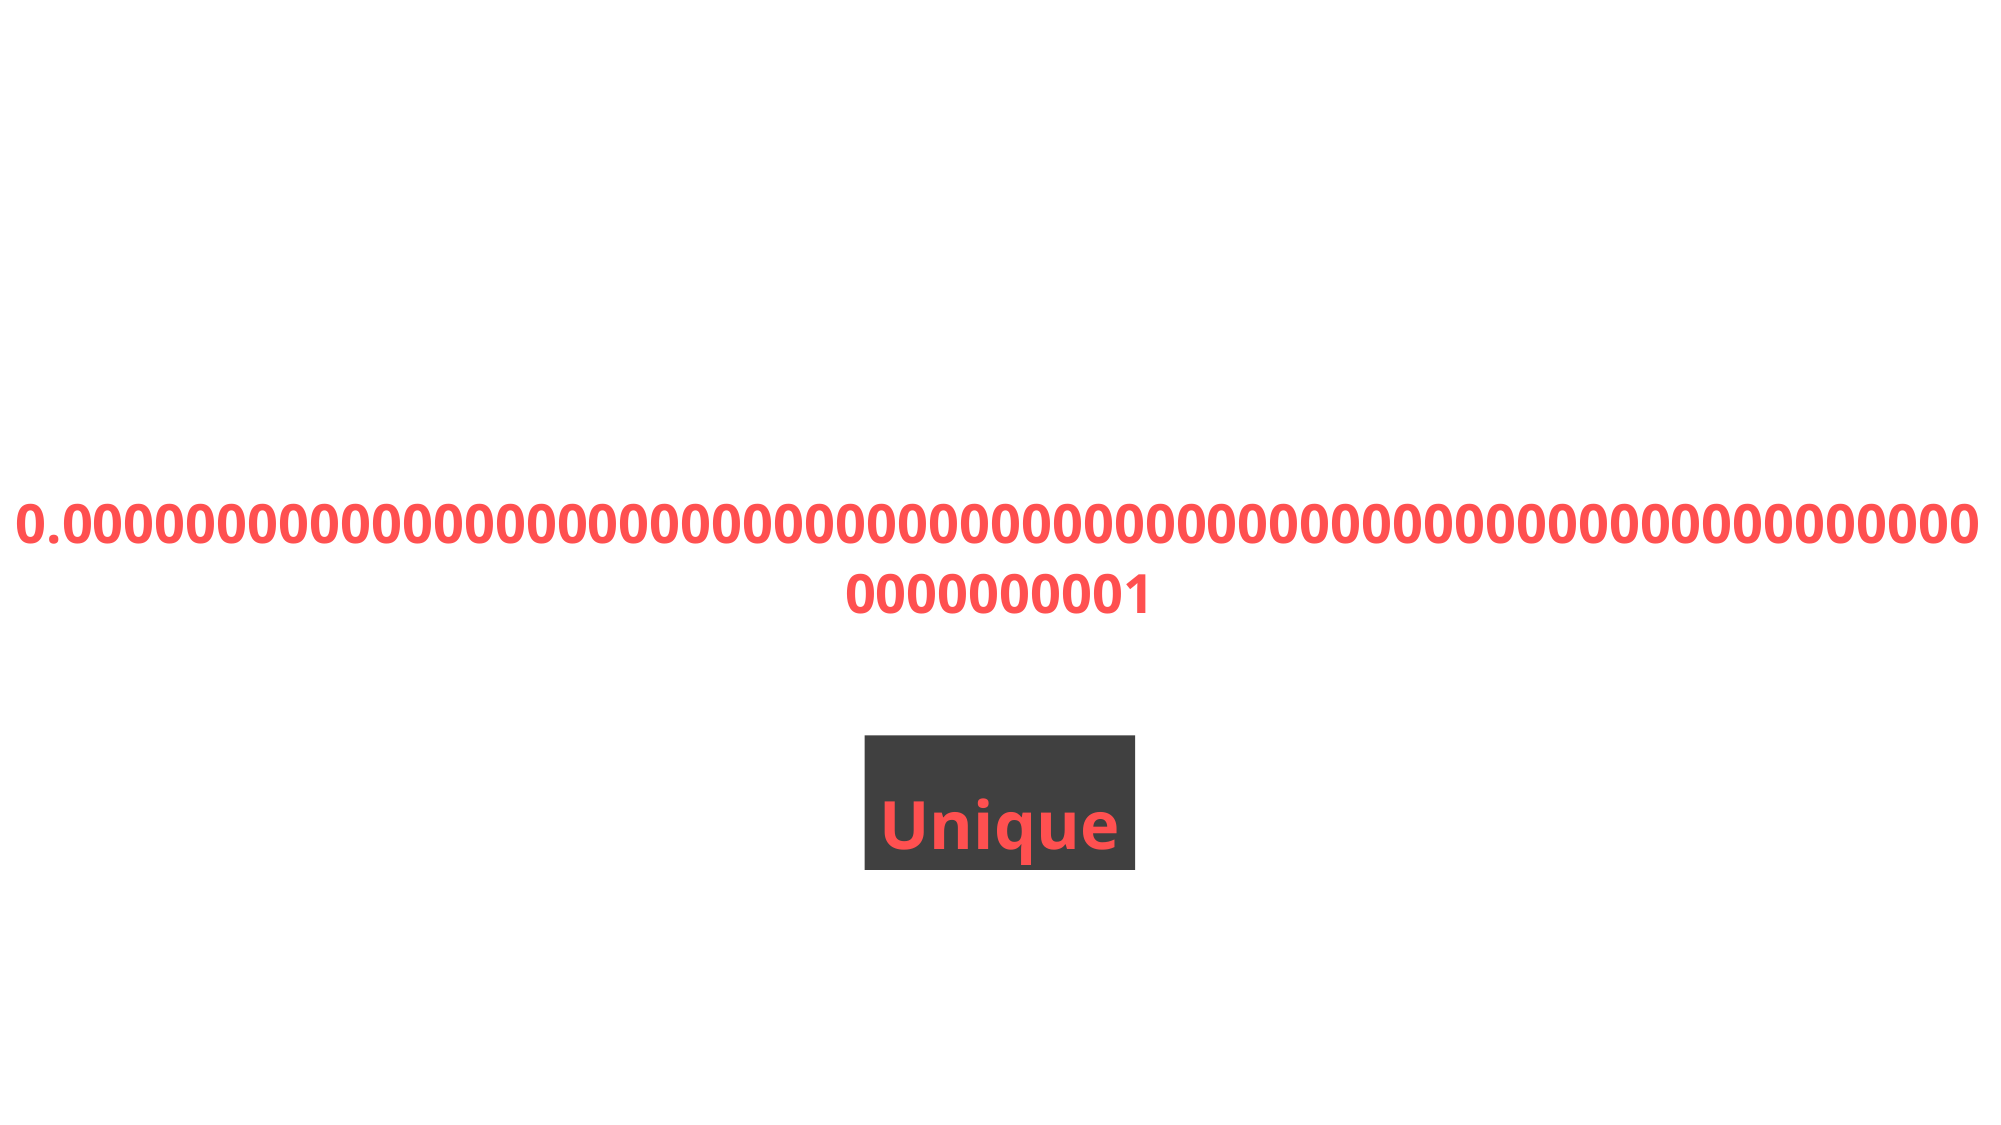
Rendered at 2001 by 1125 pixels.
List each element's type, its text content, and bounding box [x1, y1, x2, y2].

text_box Unique [864, 735, 1136, 870]
text_box 0.000000000000000000000000000000000000000000000000000000000000000000000001 [0, 477, 2000, 632]
